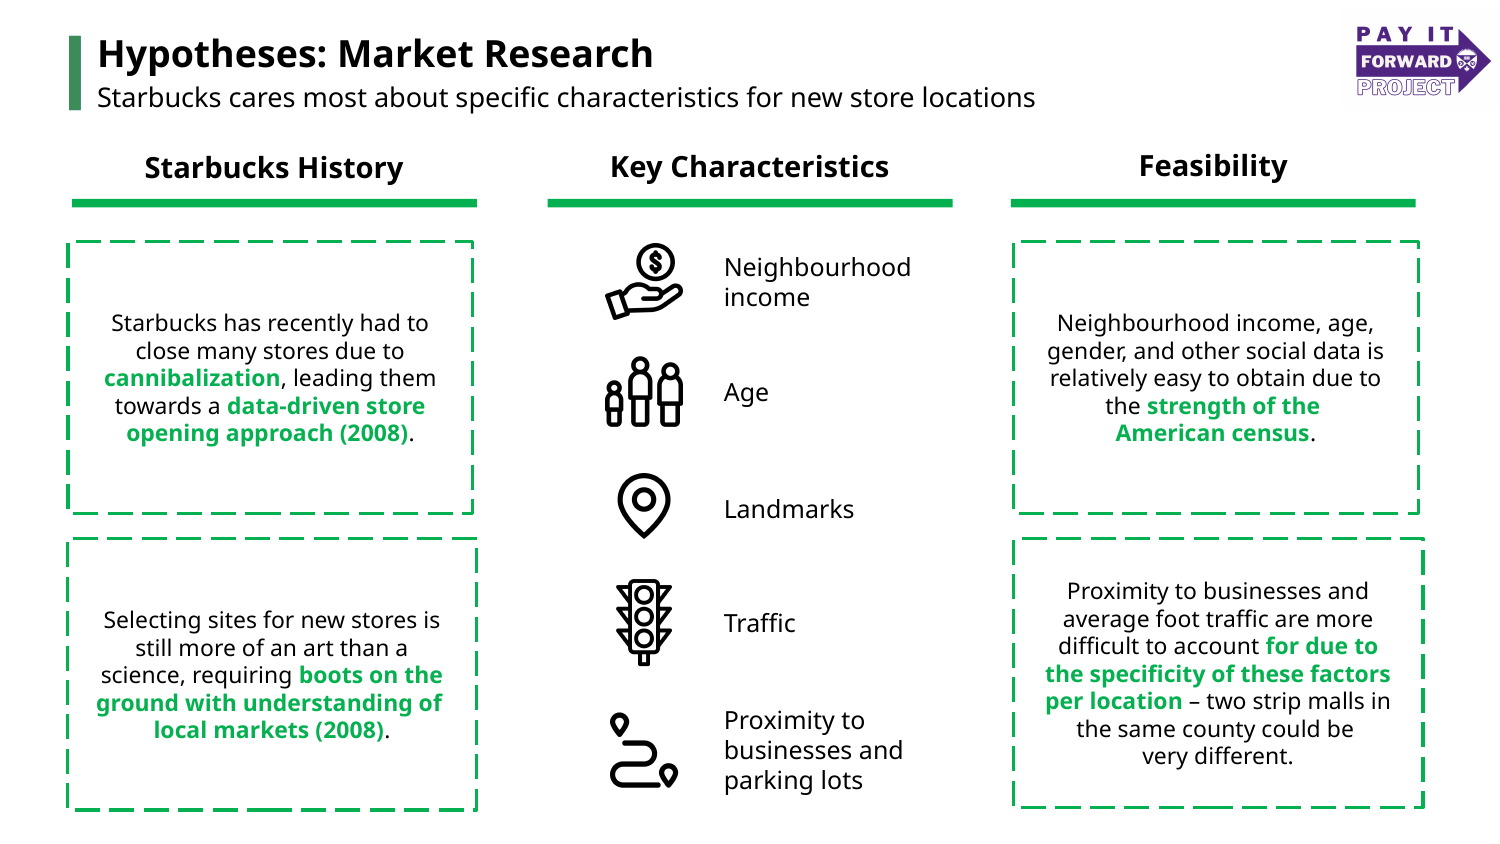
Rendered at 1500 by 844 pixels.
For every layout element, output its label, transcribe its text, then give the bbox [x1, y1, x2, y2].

text_box [71, 198, 477, 208]
text_box Proximity to businesses and parking lots [709, 697, 987, 802]
text_box Neighbourhood income [709, 243, 987, 319]
text_box Starbucks cares most about specific characteristics for new store locations [97, 80, 1322, 127]
text_box Neighbourhood income, age, gender, and other social data is relatively easy to obtain due to the strength of the American census. [1013, 241, 1419, 514]
text_box [1010, 198, 1416, 208]
picture [596, 575, 692, 671]
picture [602, 708, 686, 792]
text_box Feasibility [1003, 132, 1424, 207]
text_box Selecting sites for new stores is still more of an art than a science, requiring boots on the ground with understanding of local markets (2008). [67, 538, 477, 811]
text_box Age [709, 368, 987, 414]
text_box Traffic [709, 600, 987, 645]
text_box Landmarks [709, 485, 987, 531]
title Starbucks History [94, 134, 455, 204]
text_box [547, 198, 953, 208]
text_box Key Characteristics [543, 133, 957, 206]
picture [1340, 5, 1500, 110]
picture [605, 242, 683, 321]
picture [611, 473, 677, 539]
text_box Starbucks has recently had to close many stores due to cannibalization, leading them towards a data-driven store opening approach (2008). [68, 241, 473, 514]
text_box [69, 35, 81, 111]
text_box Hypotheses: Market Research [97, 30, 1322, 77]
text_box Proximity to businesses and average foot traffic are more difficult to account for due to the specificity of these factors per location – two strip malls in the same county could be very different. [1013, 538, 1423, 808]
picture [605, 352, 683, 431]
